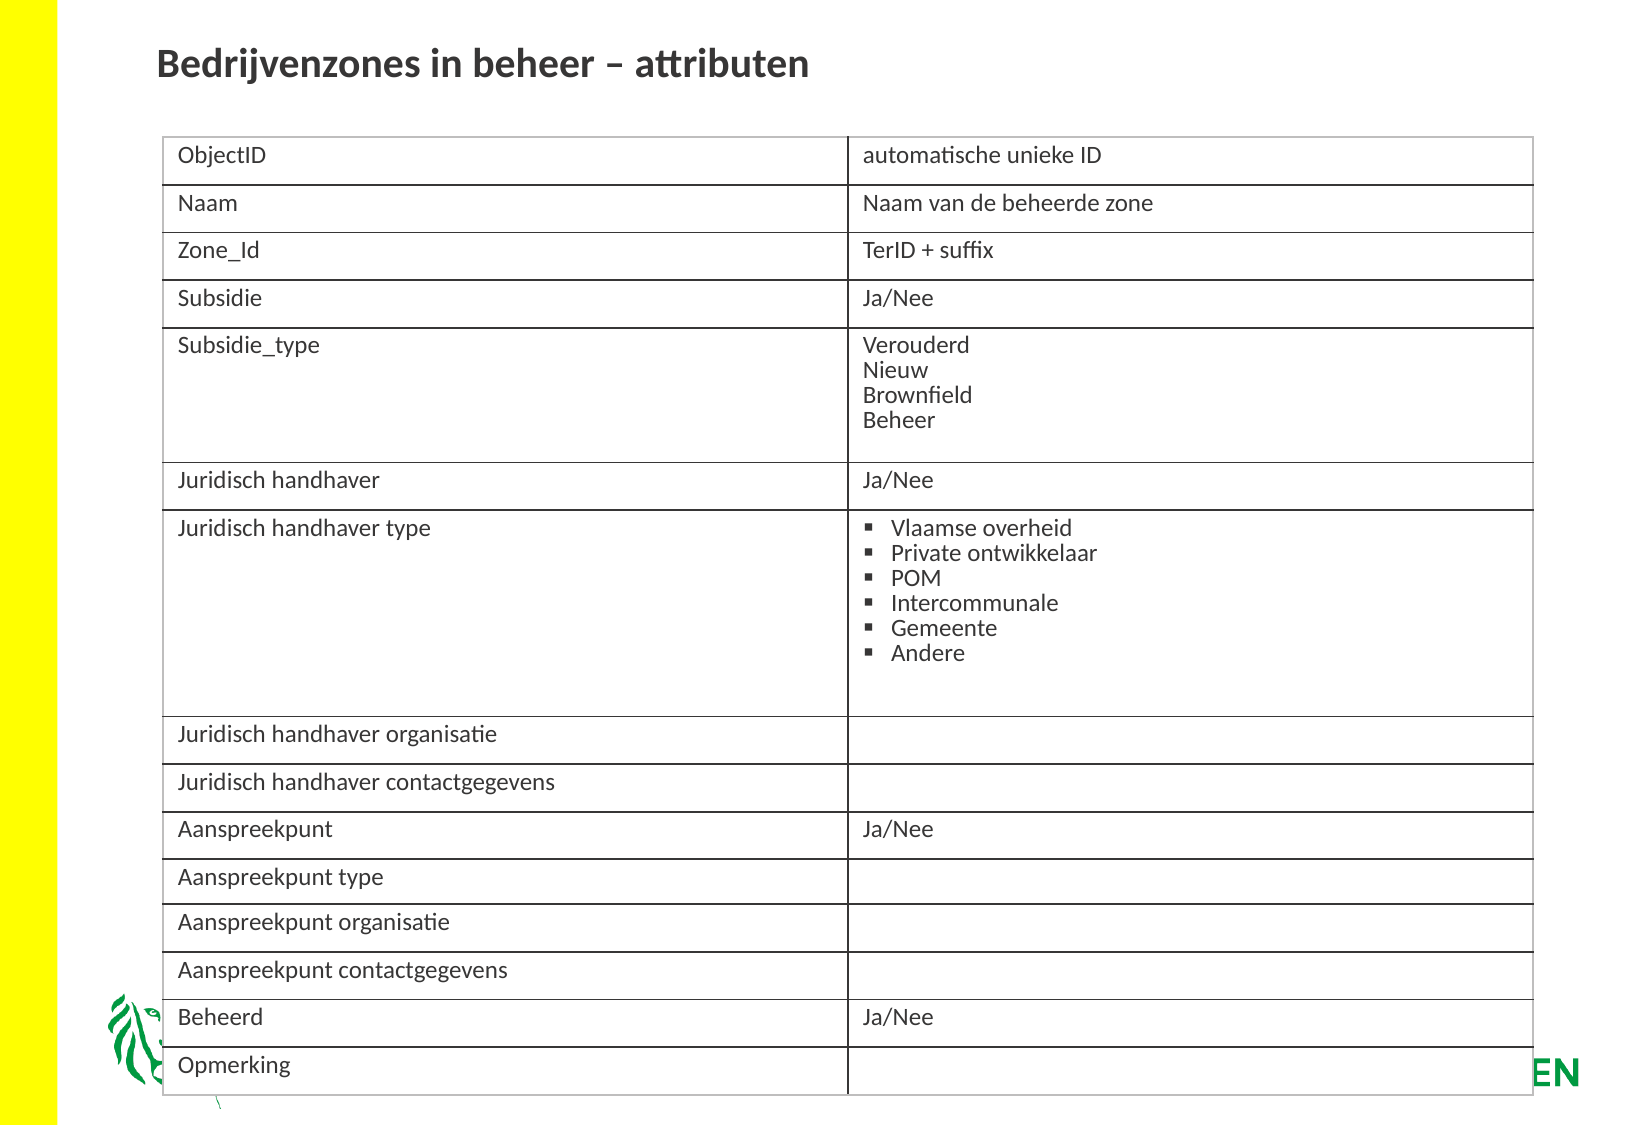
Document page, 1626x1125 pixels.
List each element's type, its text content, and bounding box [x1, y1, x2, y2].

table_cell Aanspreekpunt contactgegevens [164, 953, 847, 999]
table_cell Ja/Nee [849, 813, 1532, 858]
table_cell Opmerking [164, 1048, 847, 1094]
table_cell Aanspreekpunt [164, 813, 847, 858]
table_cell Subsidie_type [164, 329, 847, 462]
table_cell [849, 860, 1532, 903]
table_cell Verouderd Nieuw Brownfield Beheer [849, 329, 1532, 462]
table_header ObjectID [164, 138, 847, 184]
table_cell [849, 765, 1532, 811]
picture [1017, 1011, 1626, 1098]
table_cell TerID + suffix [849, 233, 1532, 279]
table_cell Ja/Nee [849, 1000, 1532, 1046]
table_cell Naam [164, 186, 847, 232]
table_cell Ja/Nee [849, 463, 1532, 509]
table_cell [849, 1048, 1532, 1094]
table_cell Juridisch handhaver contactgegevens [164, 765, 847, 811]
table_cell Subsidie [164, 281, 847, 327]
table_cell [849, 717, 1532, 763]
table_cell Juridisch handhaver [164, 463, 847, 509]
table_cell Juridisch handhaver type [164, 511, 847, 716]
table_cell [849, 905, 1532, 951]
table_cell Ja/Nee [849, 281, 1532, 327]
table_cell Naam van de beheerde zone [849, 186, 1532, 232]
table_cell [849, 953, 1532, 999]
table_cell Aanspreekpunt type [164, 860, 847, 903]
text_box Bedrijvenzones in beheer – attributen [141, 28, 1515, 94]
table_cell Zone_Id [164, 233, 847, 279]
table_header automatische unieke ID [849, 138, 1532, 184]
picture [108, 975, 448, 1109]
table_cell Juridisch handhaver organisatie [164, 717, 847, 763]
table_cell Vlaamse overheid Private ontwikkelaar POM Intercommunale Gemeente Andere [849, 511, 1532, 716]
table_cell Beheerd [164, 1000, 847, 1046]
table_cell Aanspreekpunt organisatie [164, 905, 847, 951]
